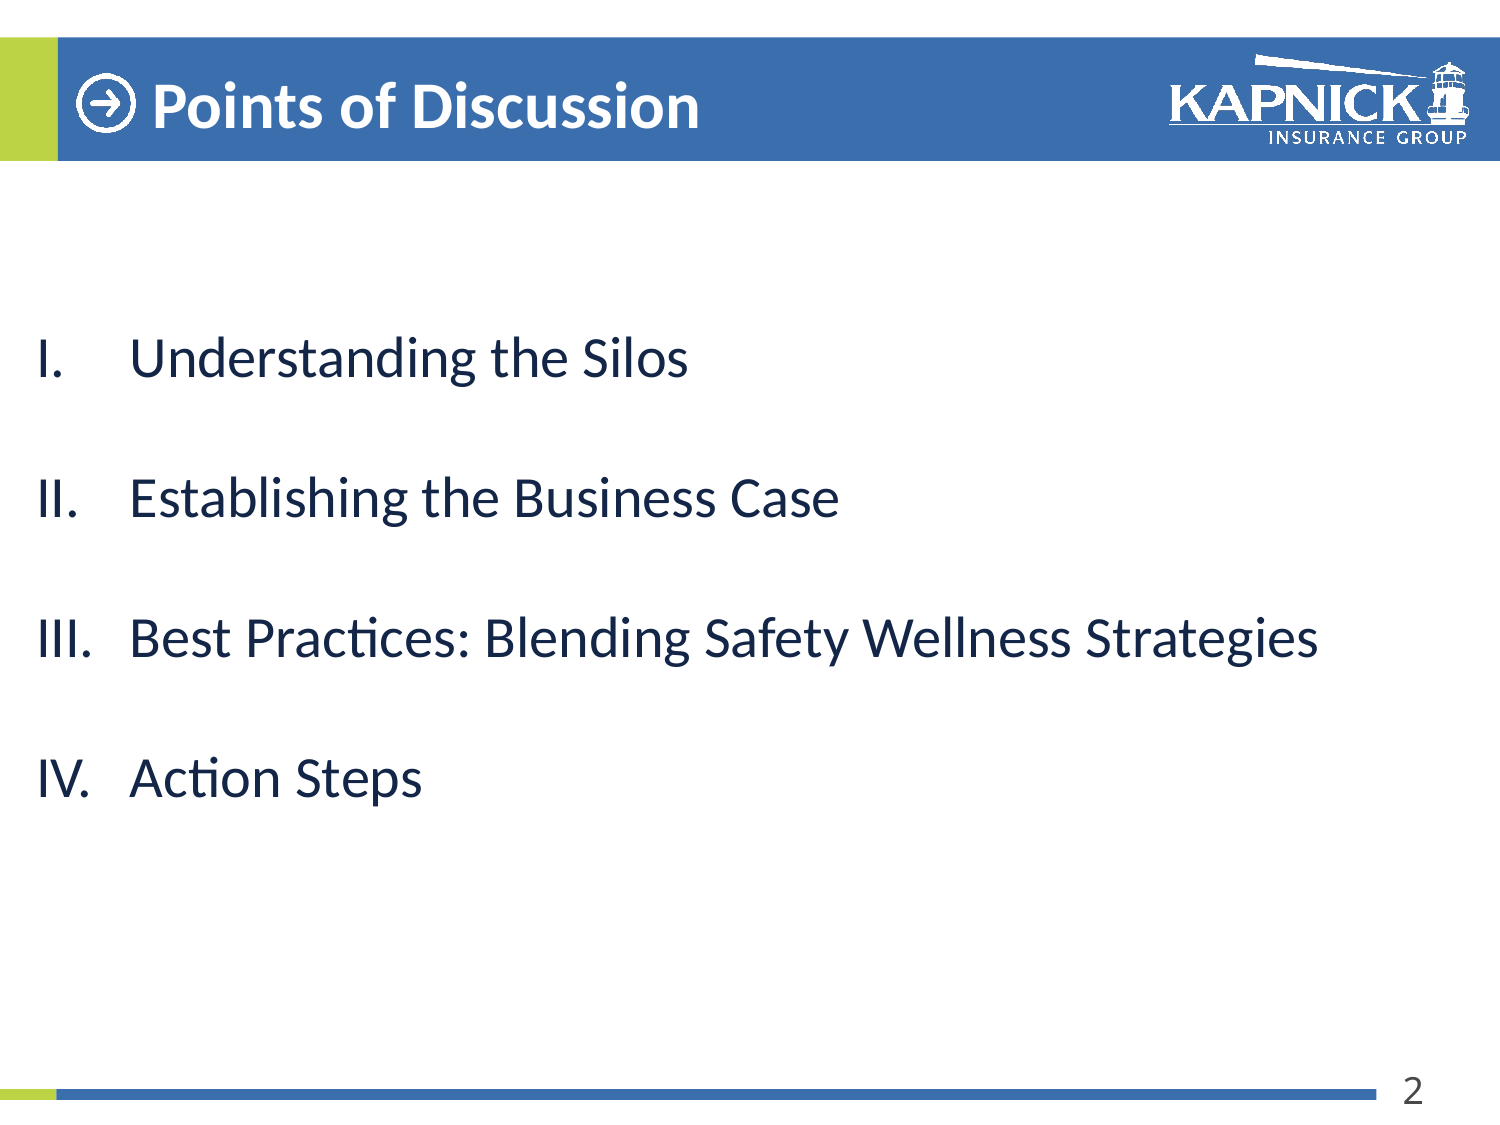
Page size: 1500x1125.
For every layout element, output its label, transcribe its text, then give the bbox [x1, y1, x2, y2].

text_box Understanding the Silos Establishing the Business Case Best Practices: Blending Safety Wellness Strategies Action Steps [36, 252, 1402, 835]
title Points of Discussion [150, 60, 894, 175]
picture [1169, 54, 1469, 144]
picture [76, 73, 136, 133]
